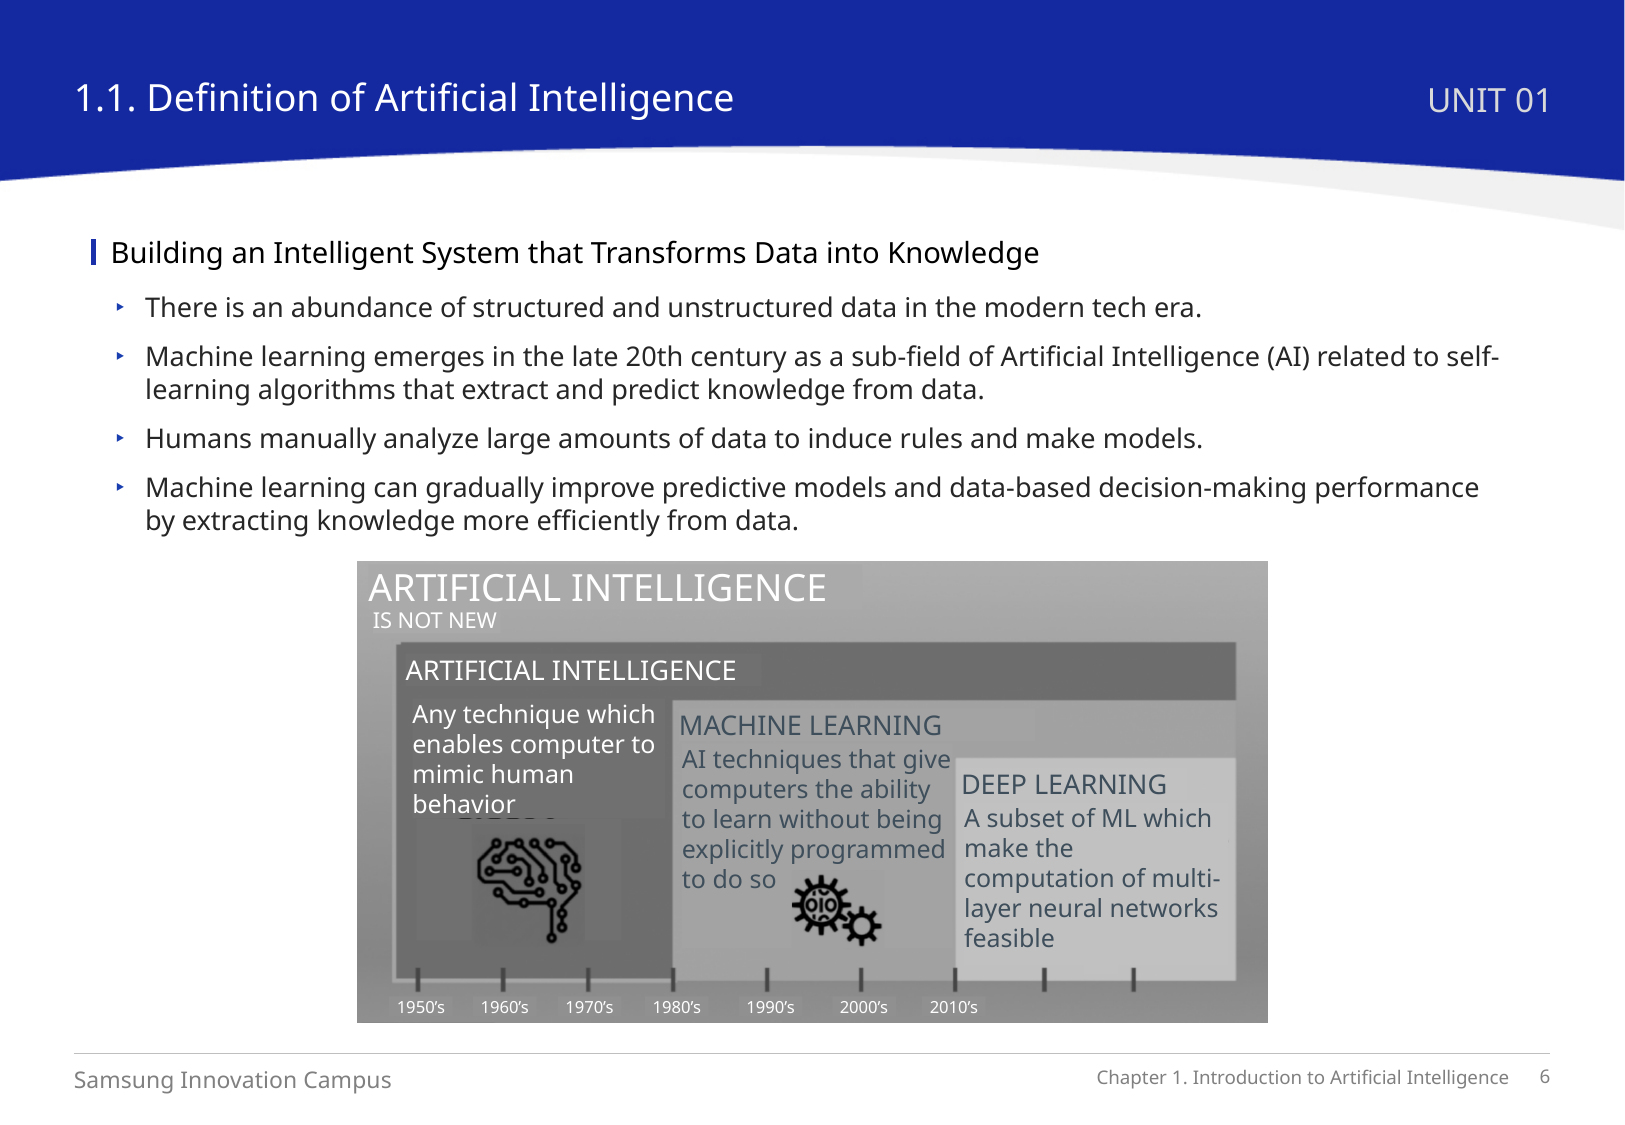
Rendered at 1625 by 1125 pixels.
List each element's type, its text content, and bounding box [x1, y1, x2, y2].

picture [0, 0, 1625, 1125]
text_box Building an Intelligent System that Transforms Data into Knowledge [91, 233, 1599, 270]
text_box There is an abundance of structured and unstructured data in the modern tech era. Machine learning emerges in the late 20th century as a sub-field of Artificial Intelligence (AI) related to self-learning algorithms that extract and predict knowledge from data. Humans manually analyze large amounts of data to induce rules and make models. Machine learning can gradually improve predictive models and data-based decision-making performance by extracting knowledge more efficiently from data. [114, 278, 1532, 548]
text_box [357, 561, 1268, 1023]
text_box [73, 73, 1554, 120]
